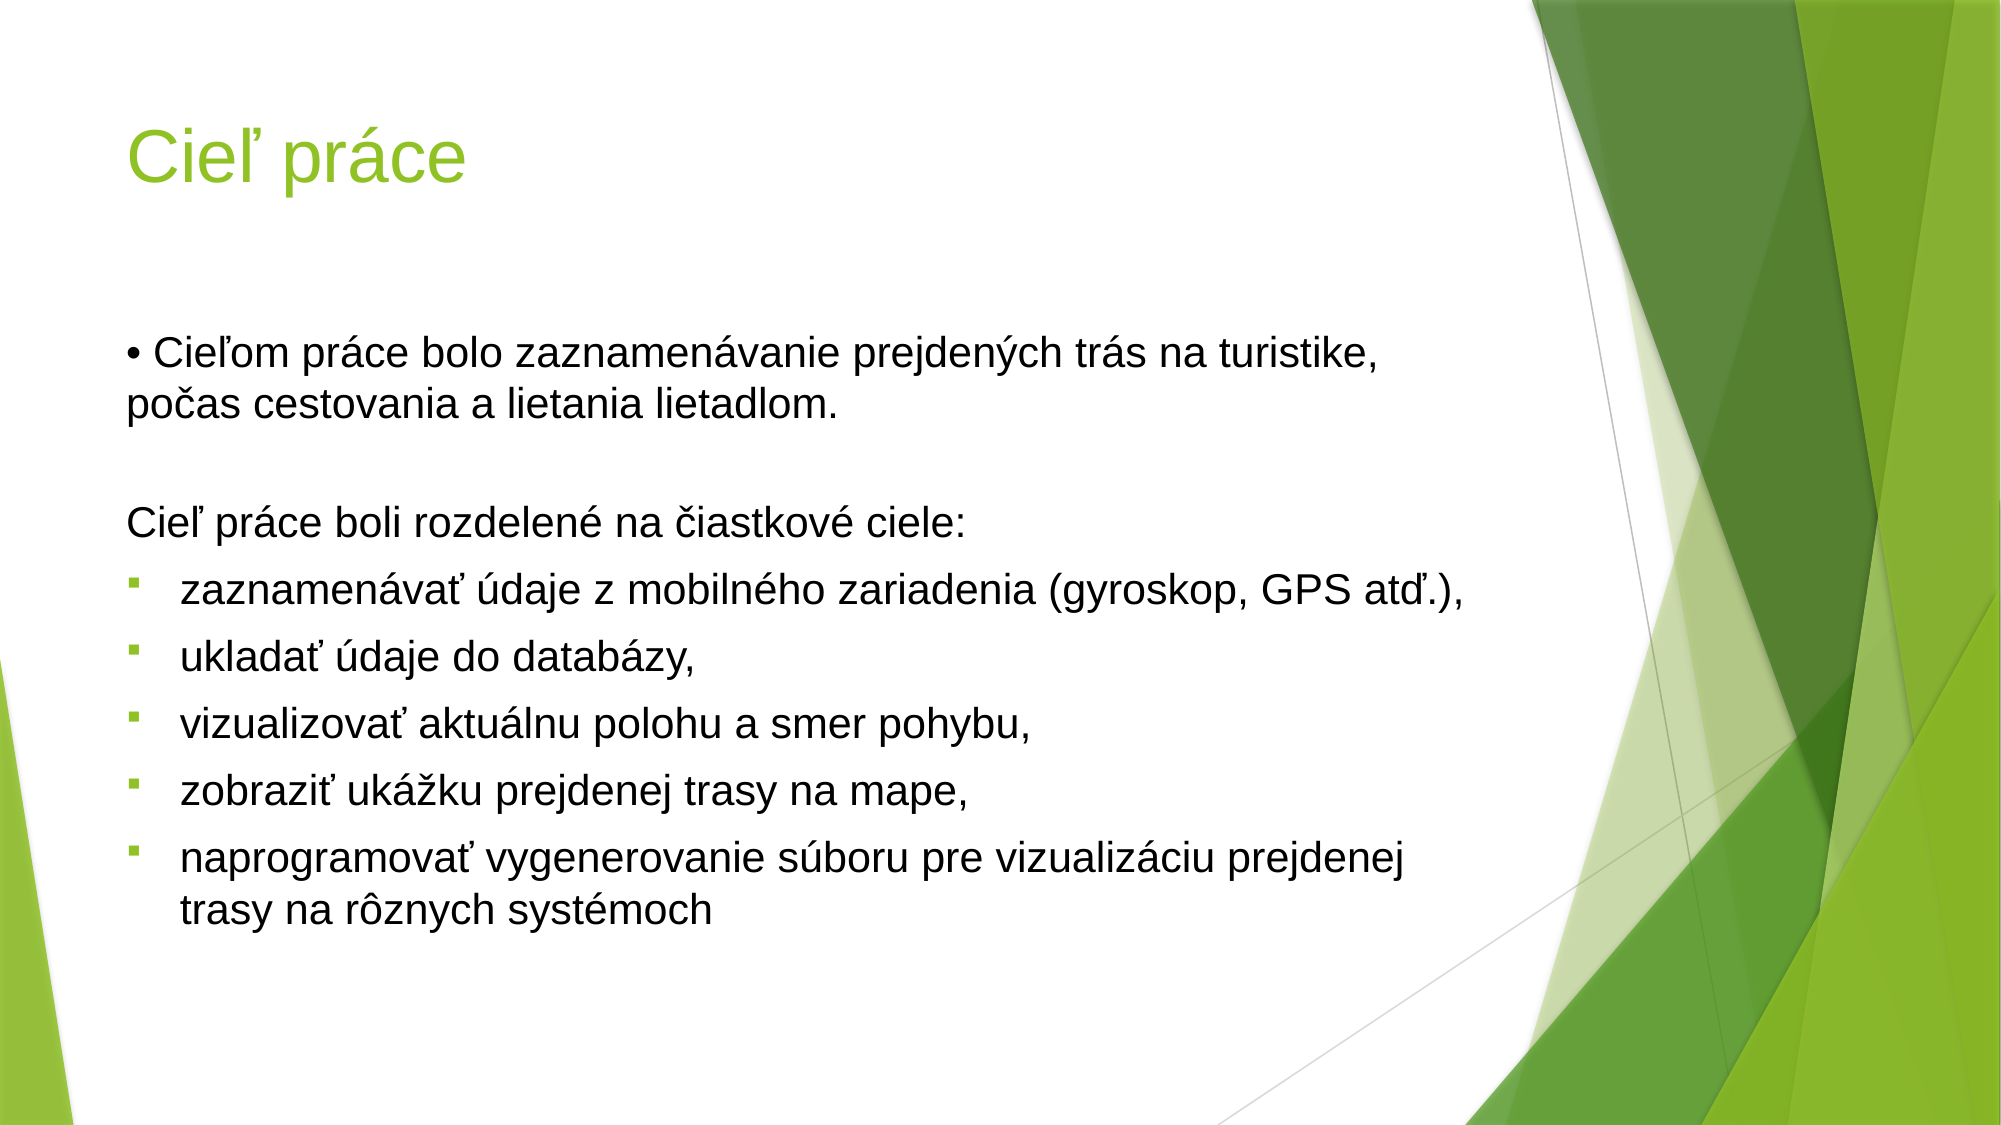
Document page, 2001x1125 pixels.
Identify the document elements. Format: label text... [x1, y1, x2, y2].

list • Cieľom práce bolo zaznamenávanie prejdených trás na turistike, počas cestovania a lietania lietadlom. Cieľ práce boli rozdelené na čiastkové ciele: zaznamenávať údaje z mobilného zariadenia (gyroskop, GPS atď.), ukladať údaje do databázy, vizualizovať aktuálnu polohu a smer pohybu, zobraziť ukážku prejdenej trasy na mape, naprogramovať vygenerovanie súboru pre vizualizáciu prejdenej trasy na rôznych systémoch [111, 316, 1522, 954]
title Cieľ práce [111, 99, 1522, 316]
